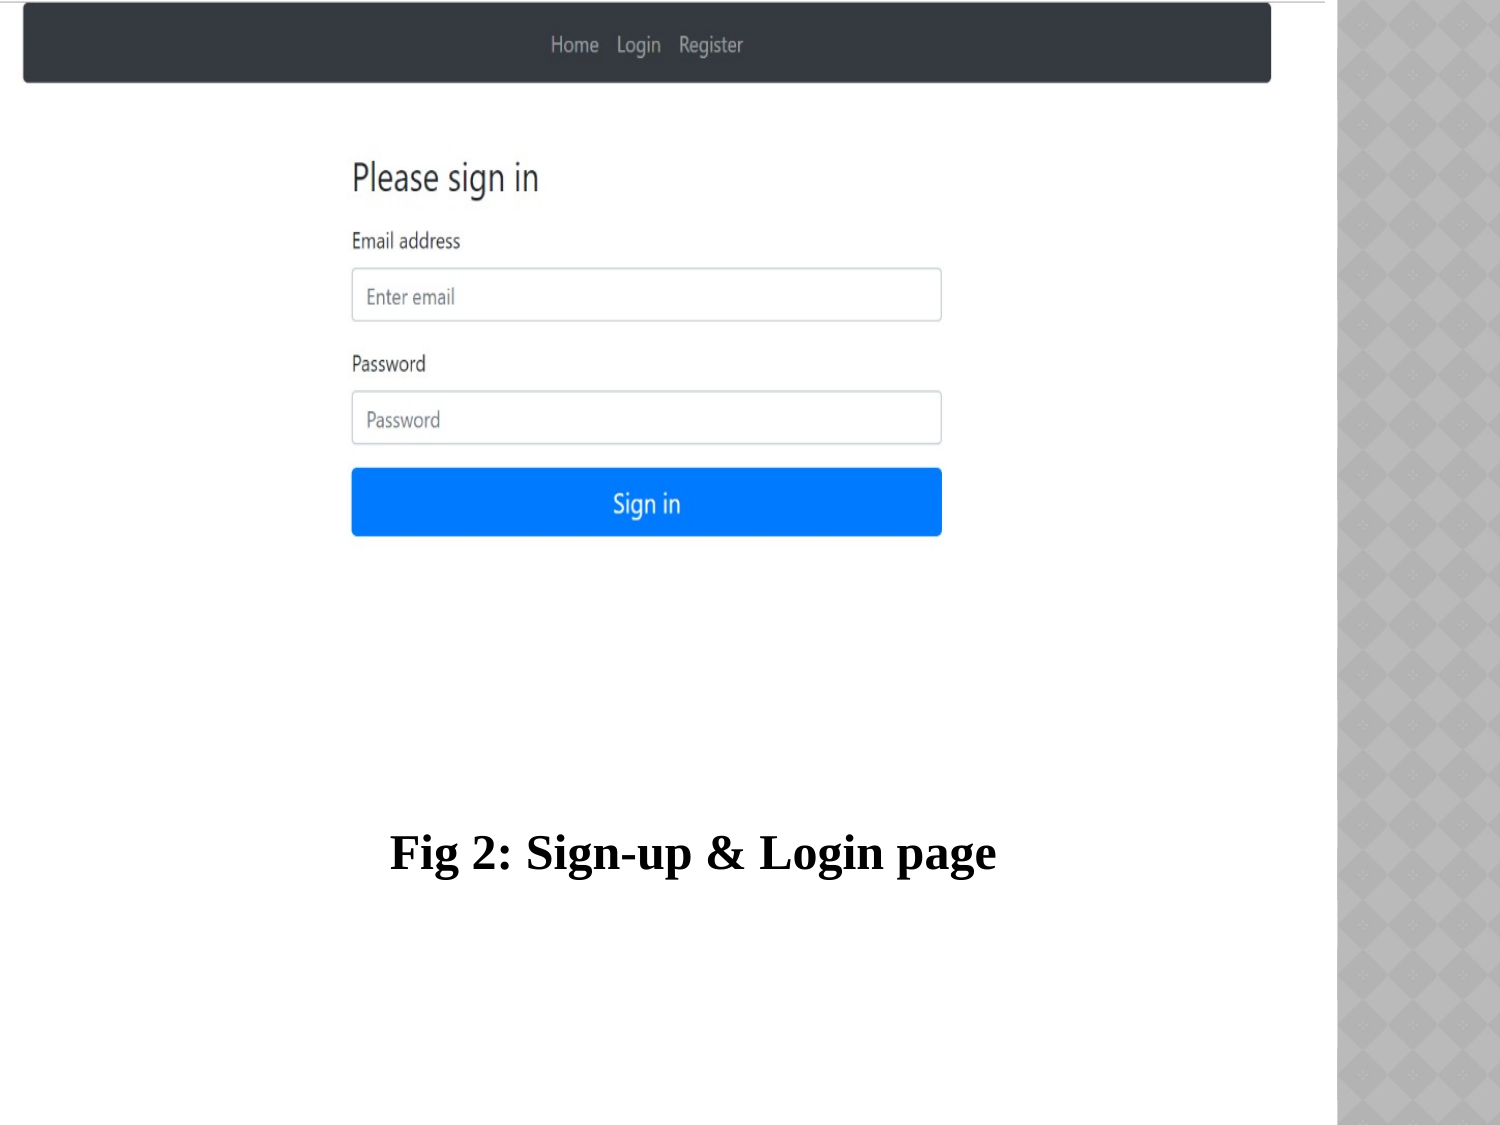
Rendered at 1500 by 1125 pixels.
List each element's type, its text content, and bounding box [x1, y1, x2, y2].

picture [0, 0, 1326, 804]
text_box Fig 2: Sign-up & Login page [324, 812, 1125, 888]
